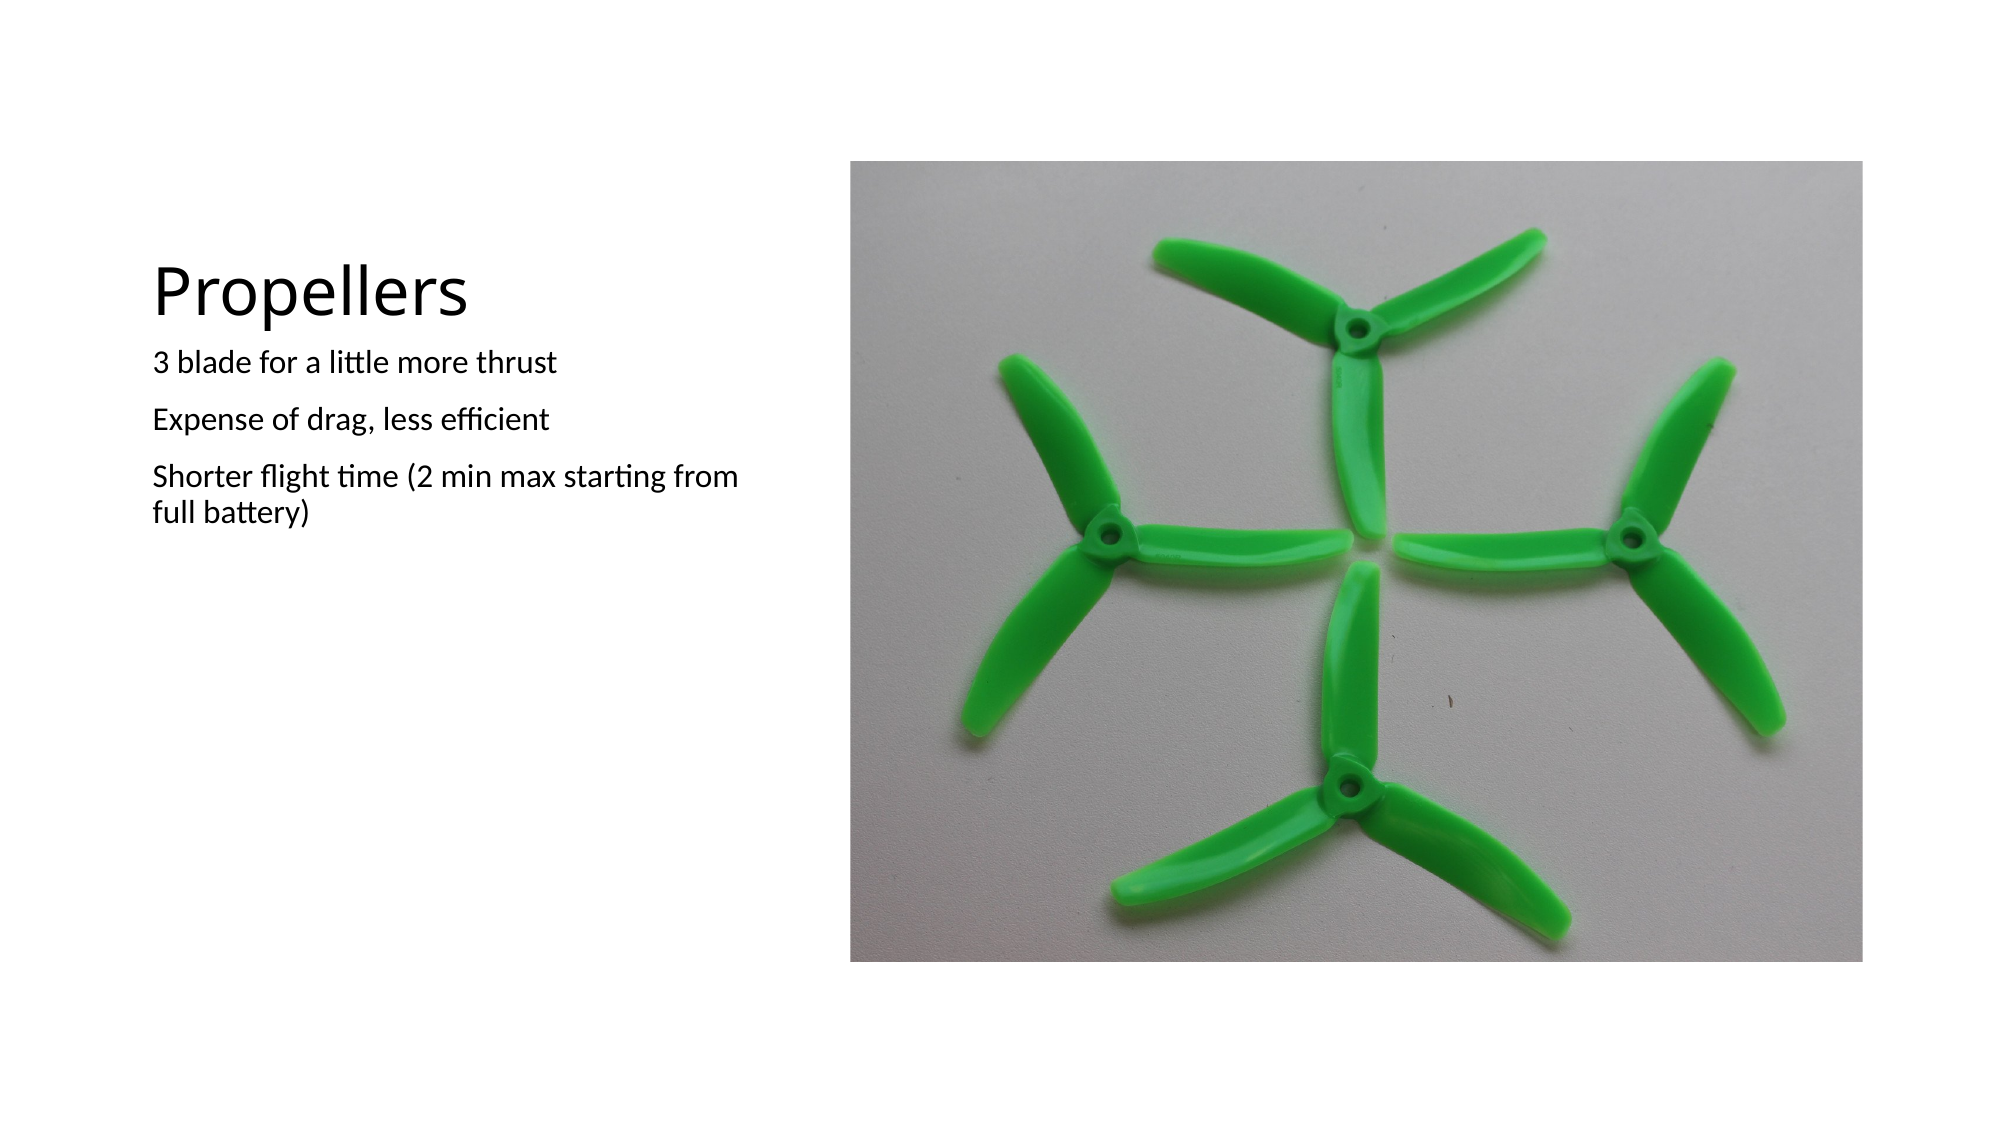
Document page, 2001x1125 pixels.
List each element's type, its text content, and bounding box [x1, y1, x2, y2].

picture [850, 161, 1863, 962]
list 3 blade for a little more thrust Expense of drag, less efficient Shorter flight time (2 min max starting from full battery) [137, 337, 783, 963]
title Propellers [137, 75, 783, 337]
